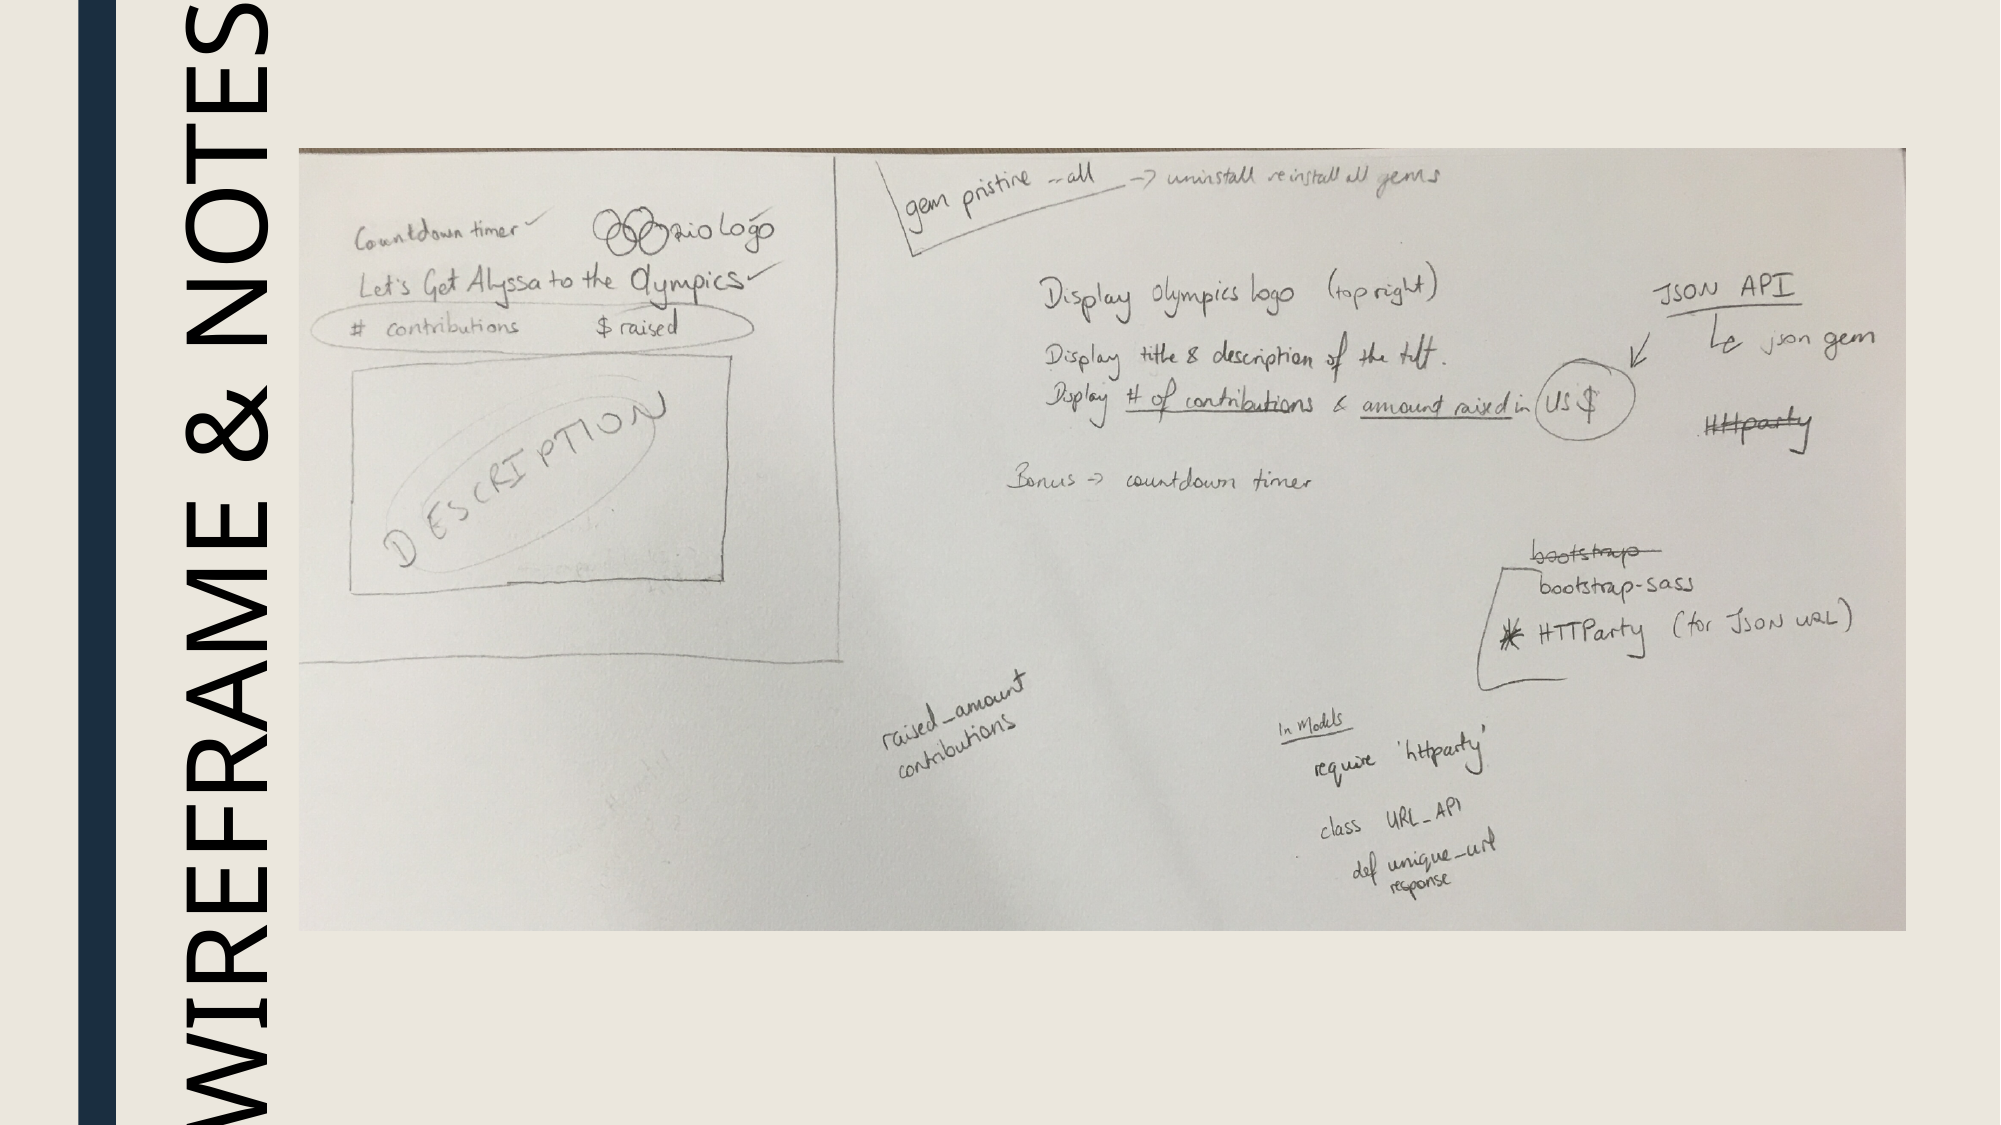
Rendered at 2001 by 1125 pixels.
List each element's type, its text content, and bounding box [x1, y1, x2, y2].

picture [298, 0, 1906, 1125]
text_box WIREFRAME & NOTES [147, 0, 298, 1125]
